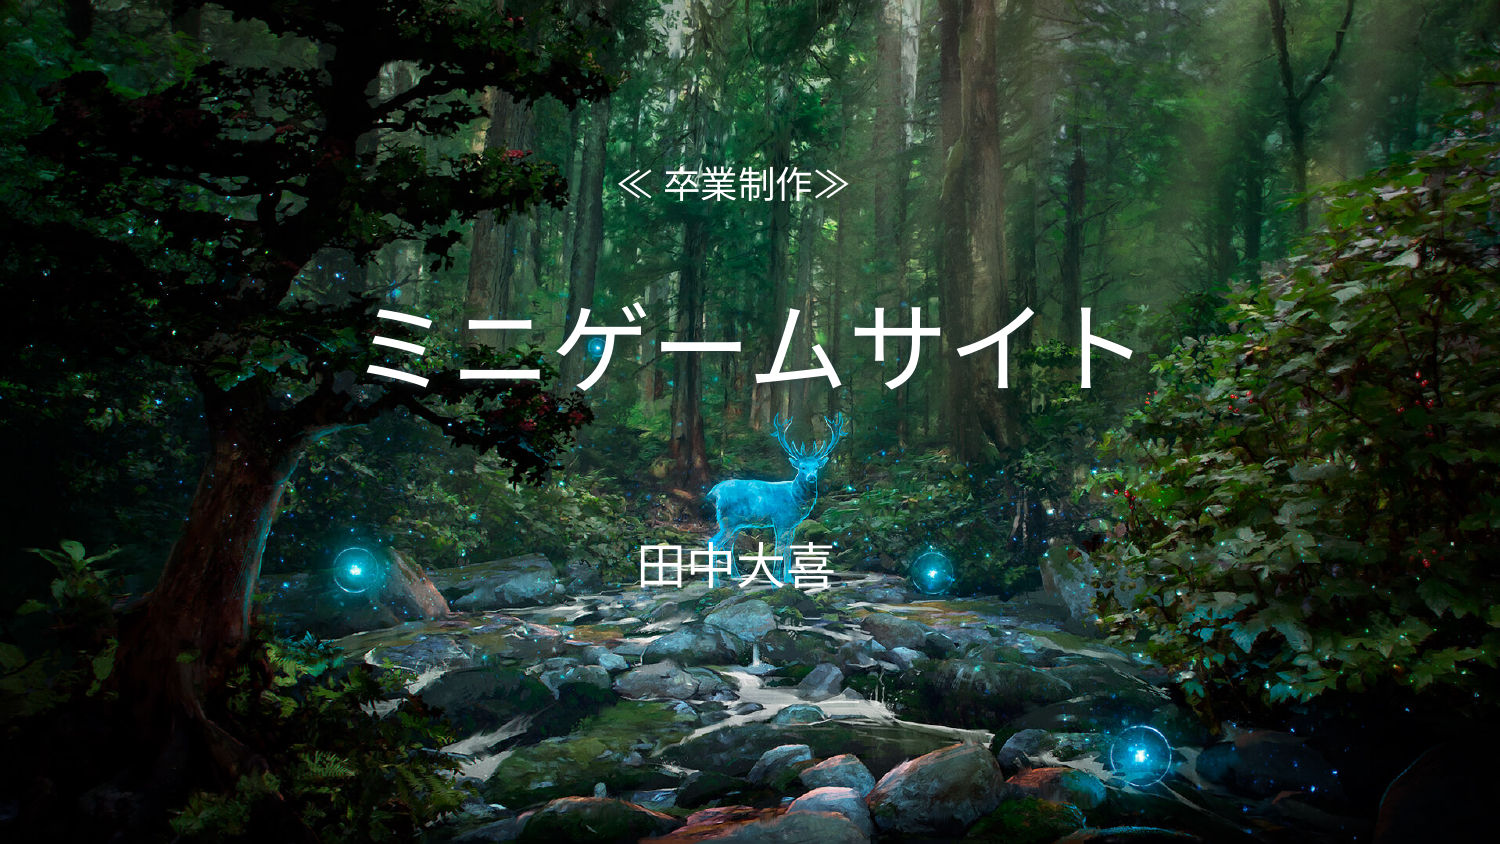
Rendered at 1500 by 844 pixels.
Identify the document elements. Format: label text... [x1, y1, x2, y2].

picture [723, 518, 729, 526]
text_box ≪卒業制作≫ [602, 153, 1085, 214]
picture [748, 481, 758, 490]
title ミニゲームサイト [265, 214, 1235, 405]
picture [750, 519, 770, 526]
picture [0, 0, 1500, 844]
text_box 田中大喜 [622, 526, 1500, 602]
